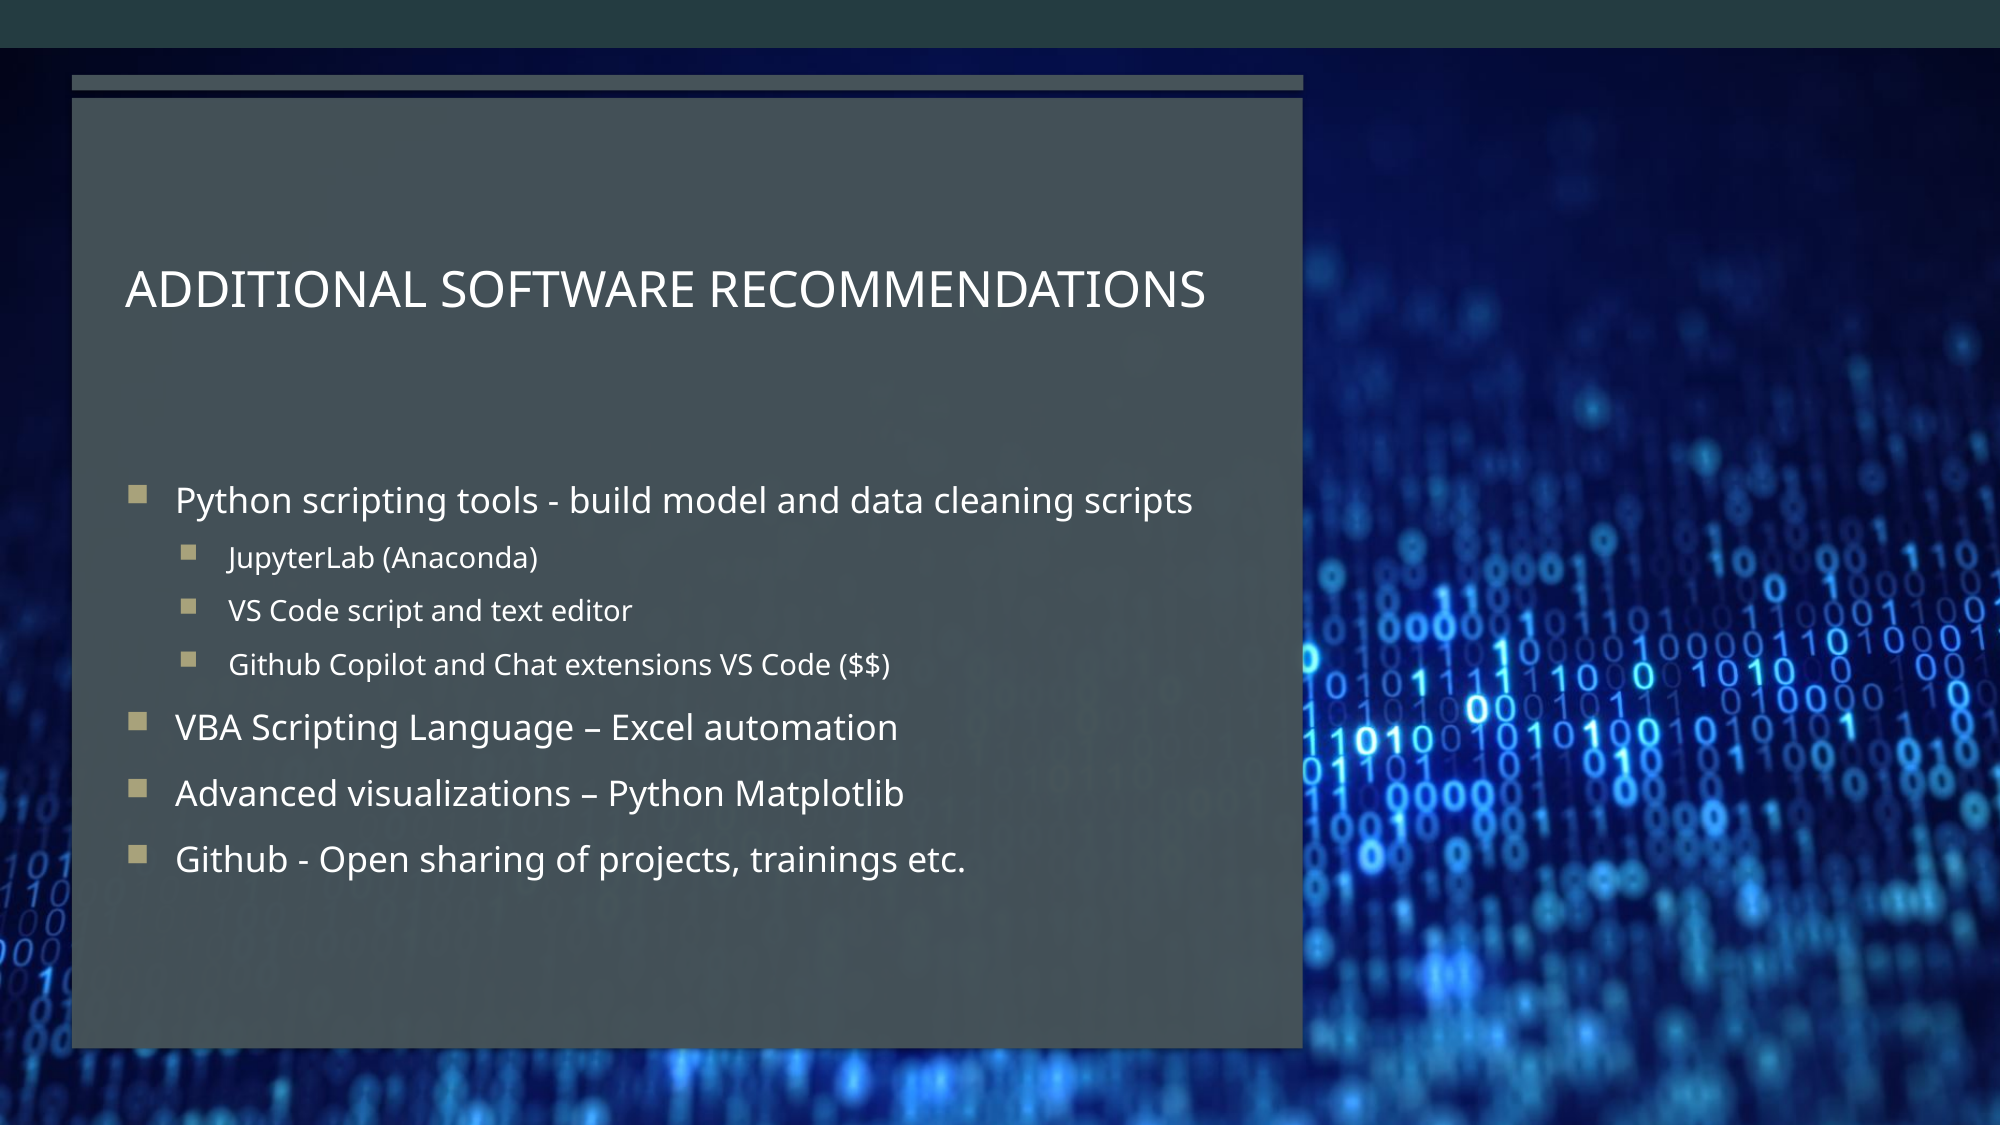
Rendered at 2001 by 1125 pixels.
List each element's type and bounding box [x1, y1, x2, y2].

picture [0, 47, 2000, 1125]
text_box [0, 0, 2000, 47]
